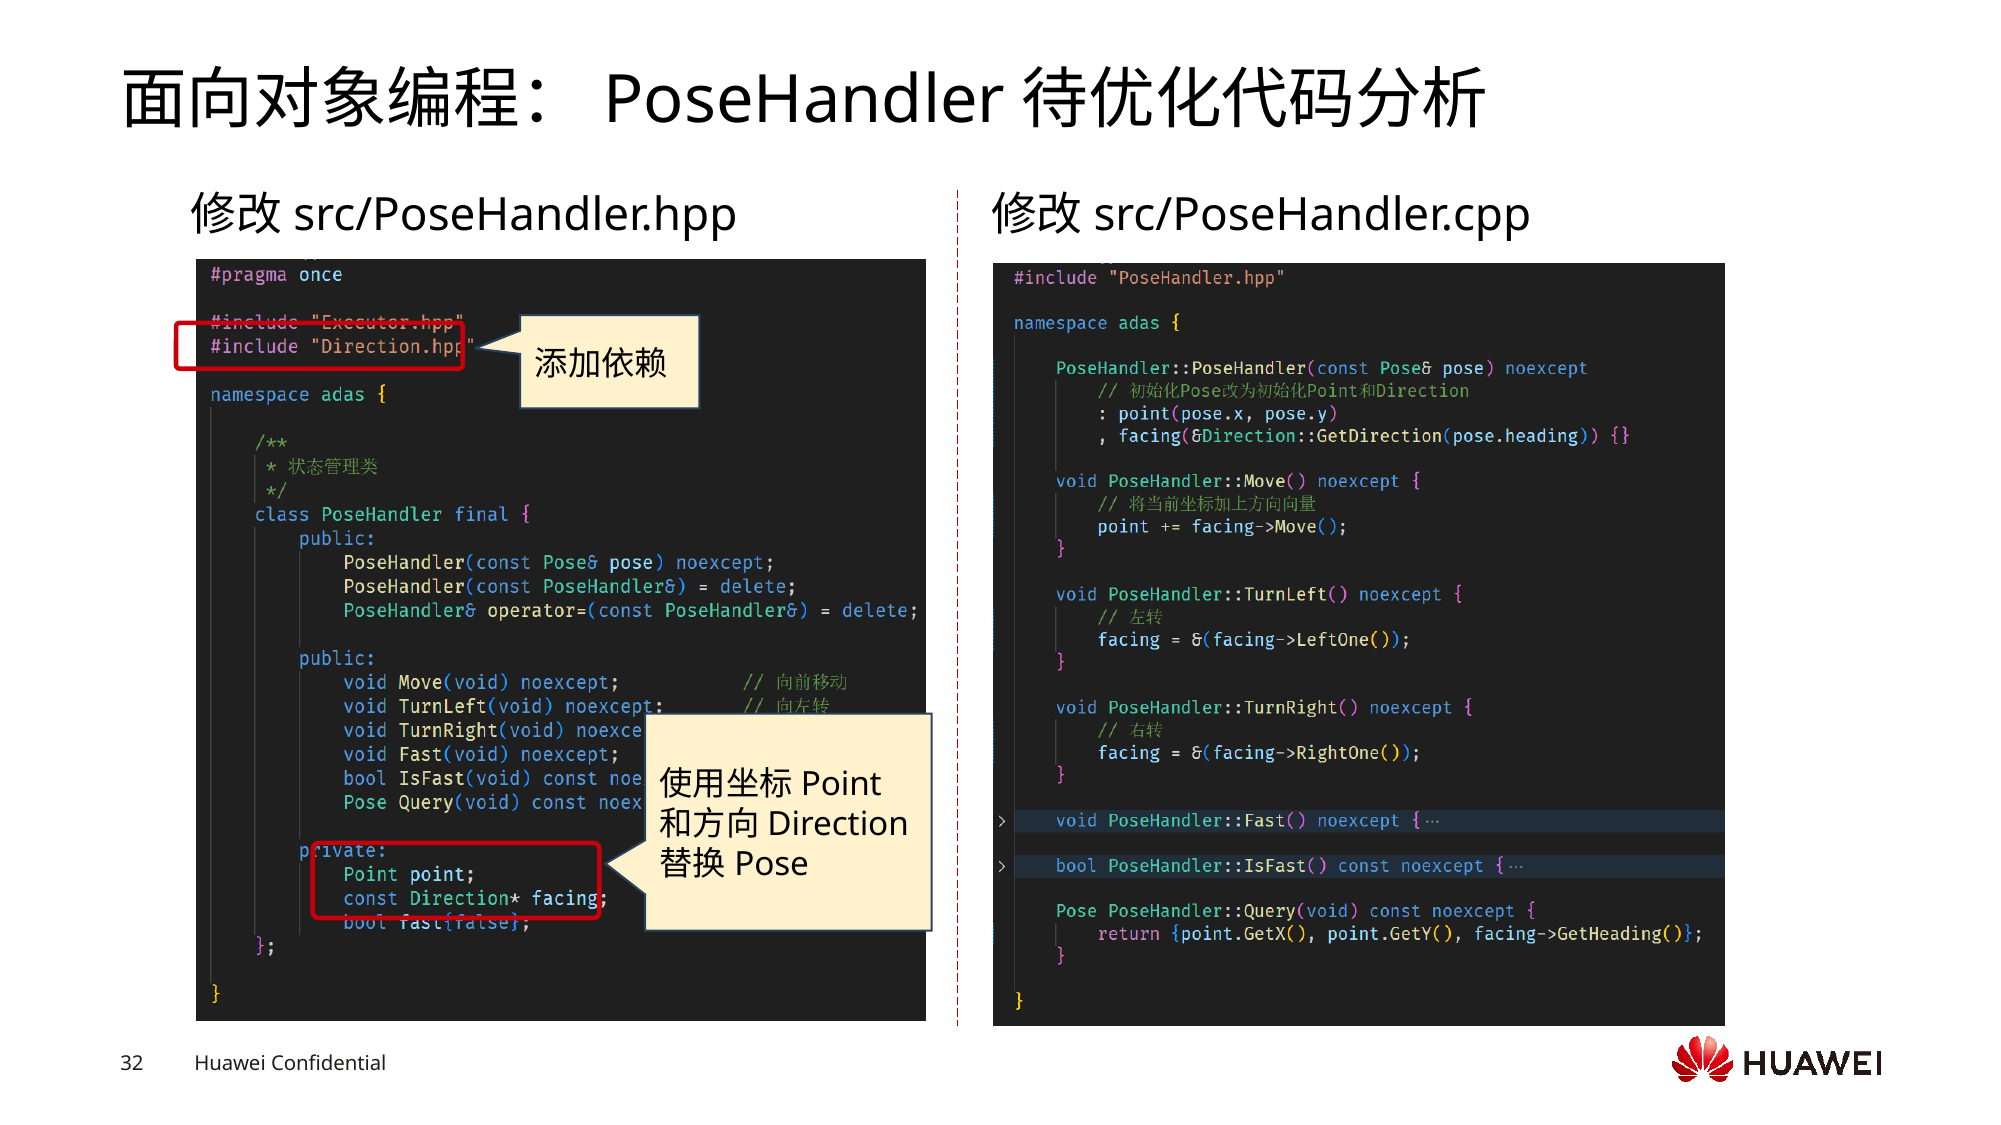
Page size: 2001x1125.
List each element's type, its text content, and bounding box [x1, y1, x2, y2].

picture [196, 259, 926, 1022]
picture [1672, 1036, 1881, 1082]
text_box 修改src/PoseHandler.cpp [976, 154, 1706, 304]
text_box 使用坐标Point和方向Direction 替换Pose [926, 712, 933, 932]
text_box 修改src/PoseHandler.hpp [176, 154, 906, 304]
picture [993, 263, 1725, 1026]
title 面向对象编程：PoseHandler待优化代码分析 [120, 64, 1880, 147]
text_box [176, 322, 196, 369]
